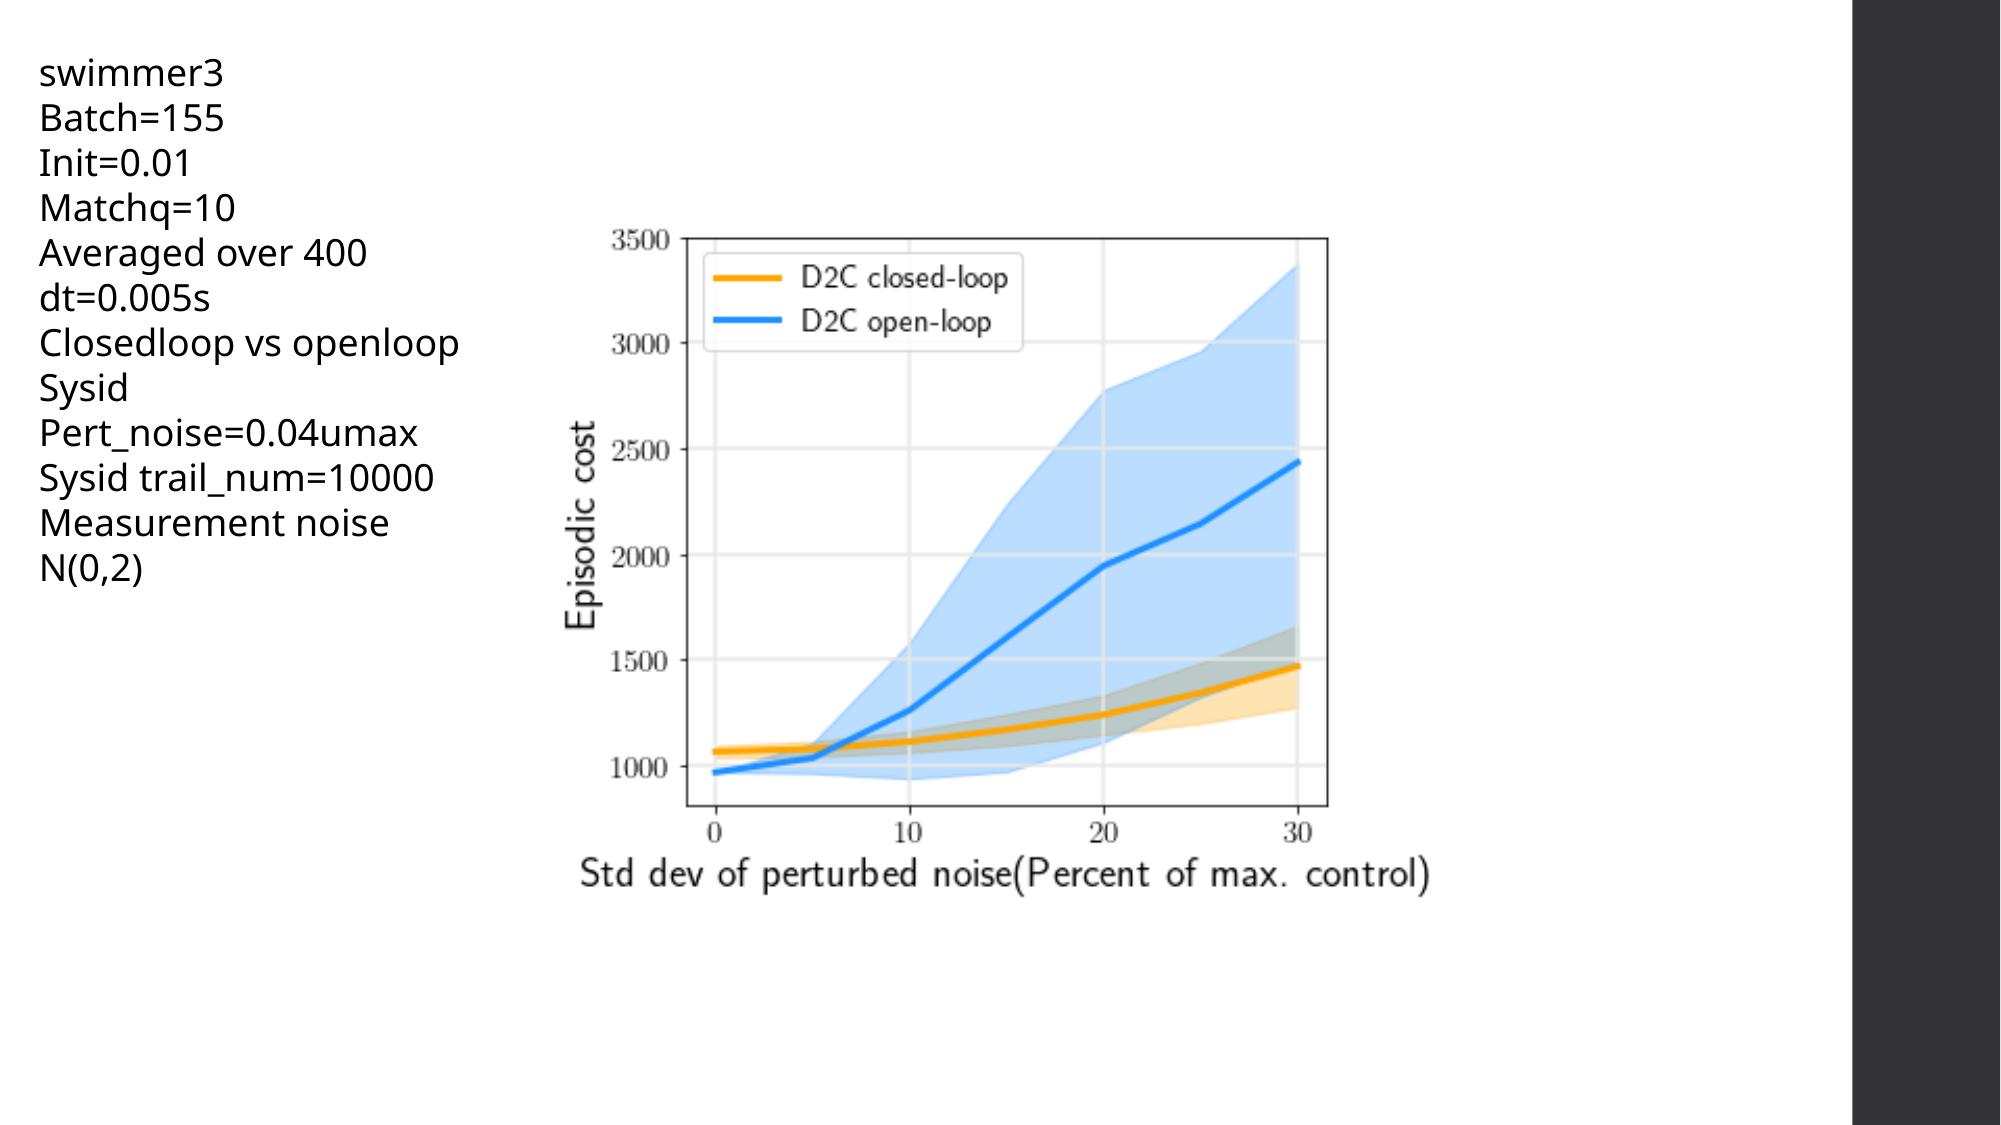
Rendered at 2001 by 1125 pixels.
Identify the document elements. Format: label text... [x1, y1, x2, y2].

picture [551, 213, 1449, 912]
text_box swimmer3 Batch=155 Init=0.01 Matchq=10 Averaged over 400 dt=0.005s Closedloop vs openloop Sysid Pert_noise=0.04umax Sysid trail_num=10000 Measurement noise N(0,2) [24, 41, 497, 596]
